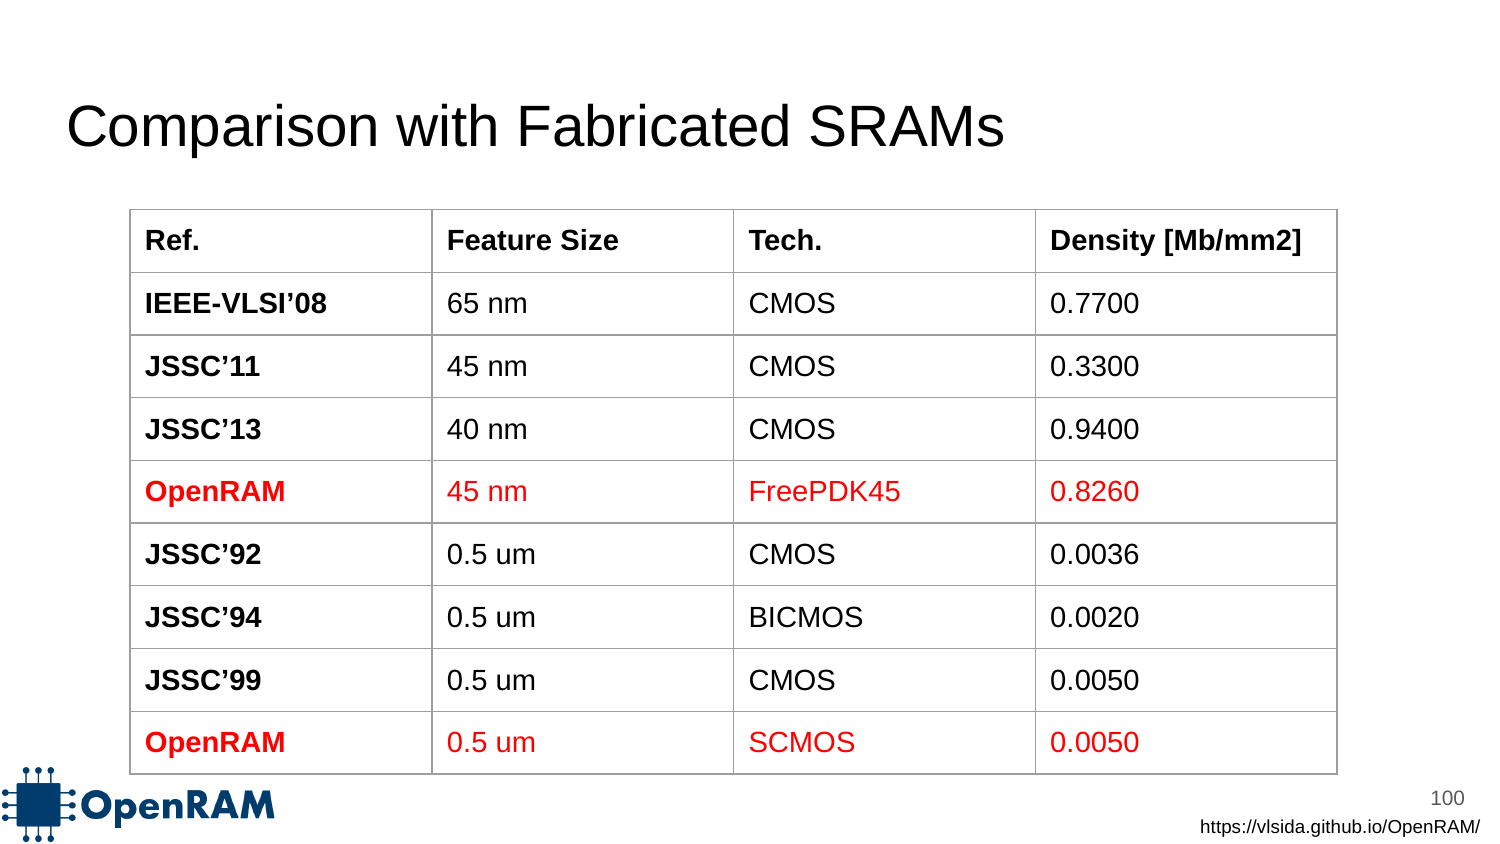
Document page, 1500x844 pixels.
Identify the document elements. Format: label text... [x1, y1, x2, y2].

table_cell 0.5 um [433, 524, 733, 585]
table_cell 0.0036 [1036, 524, 1336, 585]
table_cell 0.0050 [1036, 712, 1336, 773]
table_cell 45 nm [433, 336, 733, 397]
table_cell CMOS [734, 336, 1035, 397]
table_cell OpenRAM [131, 461, 431, 522]
table_header Tech. [734, 210, 1035, 272]
table_cell CMOS [734, 524, 1035, 585]
table_cell SCMOS [734, 712, 1035, 773]
table_cell 0.8260 [1036, 461, 1336, 522]
slide_number ‹#› [1389, 764, 1480, 830]
table_cell JSSC’13 [131, 398, 431, 460]
table_header Feature Size [433, 210, 733, 272]
table_cell 0.5 um [433, 712, 733, 773]
table_cell OpenRAM [131, 712, 431, 773]
table_cell JSSC’94 [131, 586, 431, 648]
table_cell 45 nm [433, 461, 733, 522]
table_cell CMOS [734, 649, 1035, 711]
table_header Ref. [131, 210, 431, 272]
picture [0, 764, 283, 844]
table_cell 0.5 um [433, 586, 733, 648]
table_cell 0.0020 [1036, 586, 1336, 648]
table_cell 0.7700 [1036, 273, 1336, 334]
table_cell FreePDK45 [734, 461, 1035, 522]
table_cell BICMOS [734, 586, 1035, 648]
table_cell 0.0050 [1036, 649, 1336, 711]
table_cell JSSC’92 [131, 524, 431, 585]
table_cell JSSC’11 [131, 336, 431, 397]
table_cell CMOS [734, 273, 1035, 334]
table_cell 0.3300 [1036, 336, 1336, 397]
table_cell 65 nm [433, 273, 733, 334]
table_cell CMOS [734, 398, 1035, 460]
title Comparison with Fabricated SRAMs [51, 72, 1449, 167]
table_header Density [Mb/mm2] [1036, 210, 1336, 272]
table_cell 40 nm [433, 398, 733, 460]
table_cell JSSC’99 [131, 649, 431, 711]
table_cell 0.9400 [1036, 398, 1336, 460]
table_cell 0.5 um [433, 649, 733, 711]
table_cell IEEE-VLSI’08 [131, 273, 431, 334]
